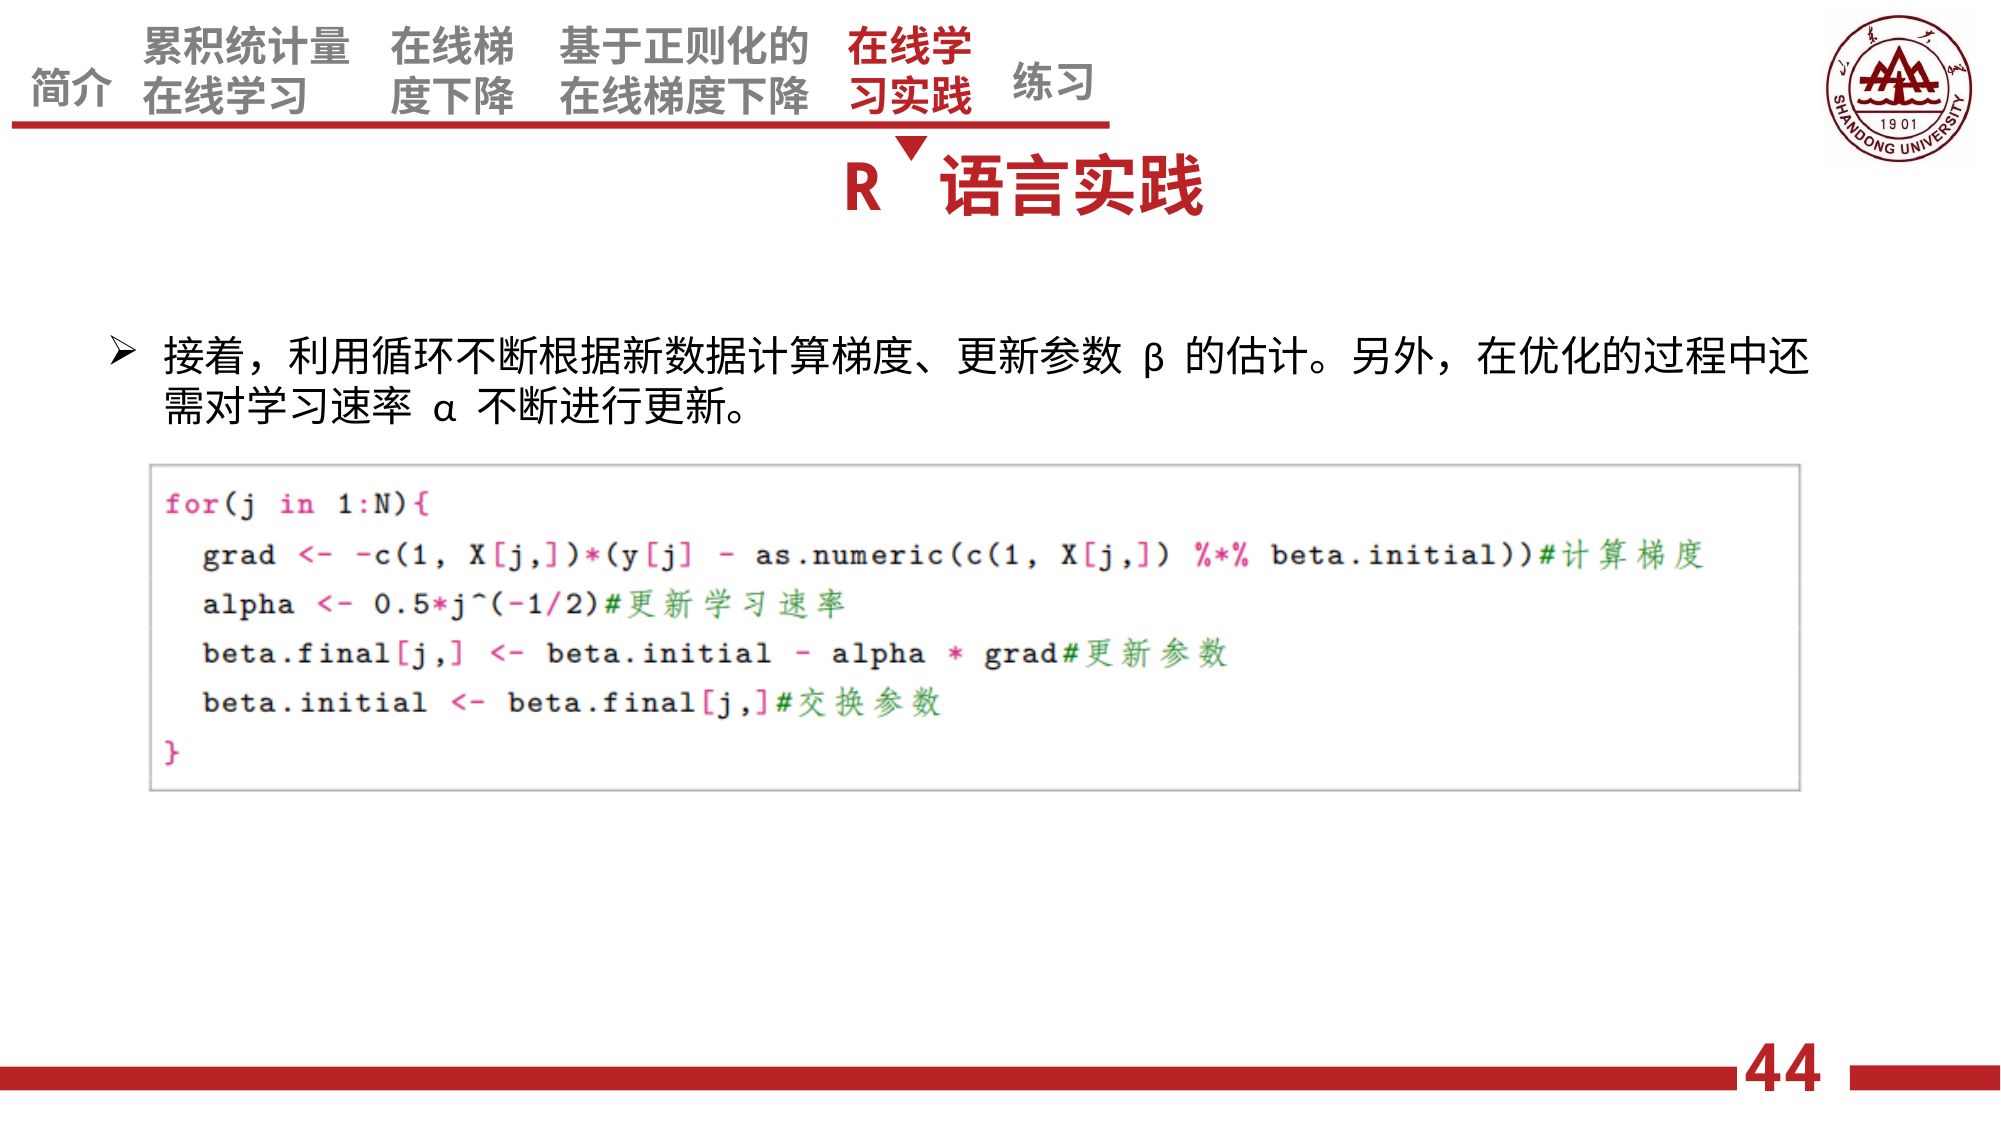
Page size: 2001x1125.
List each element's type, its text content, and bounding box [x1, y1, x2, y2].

picture [142, 454, 1809, 803]
text_box 接着，利用循环不断根据新数据计算梯度、更新参数 β 的估计。另外，在优化的过程中还需对学习速率 α 不断进行更新。 [92, 322, 1838, 438]
picture [1820, 9, 1977, 167]
text_box R 语言实践 [707, 136, 1220, 232]
